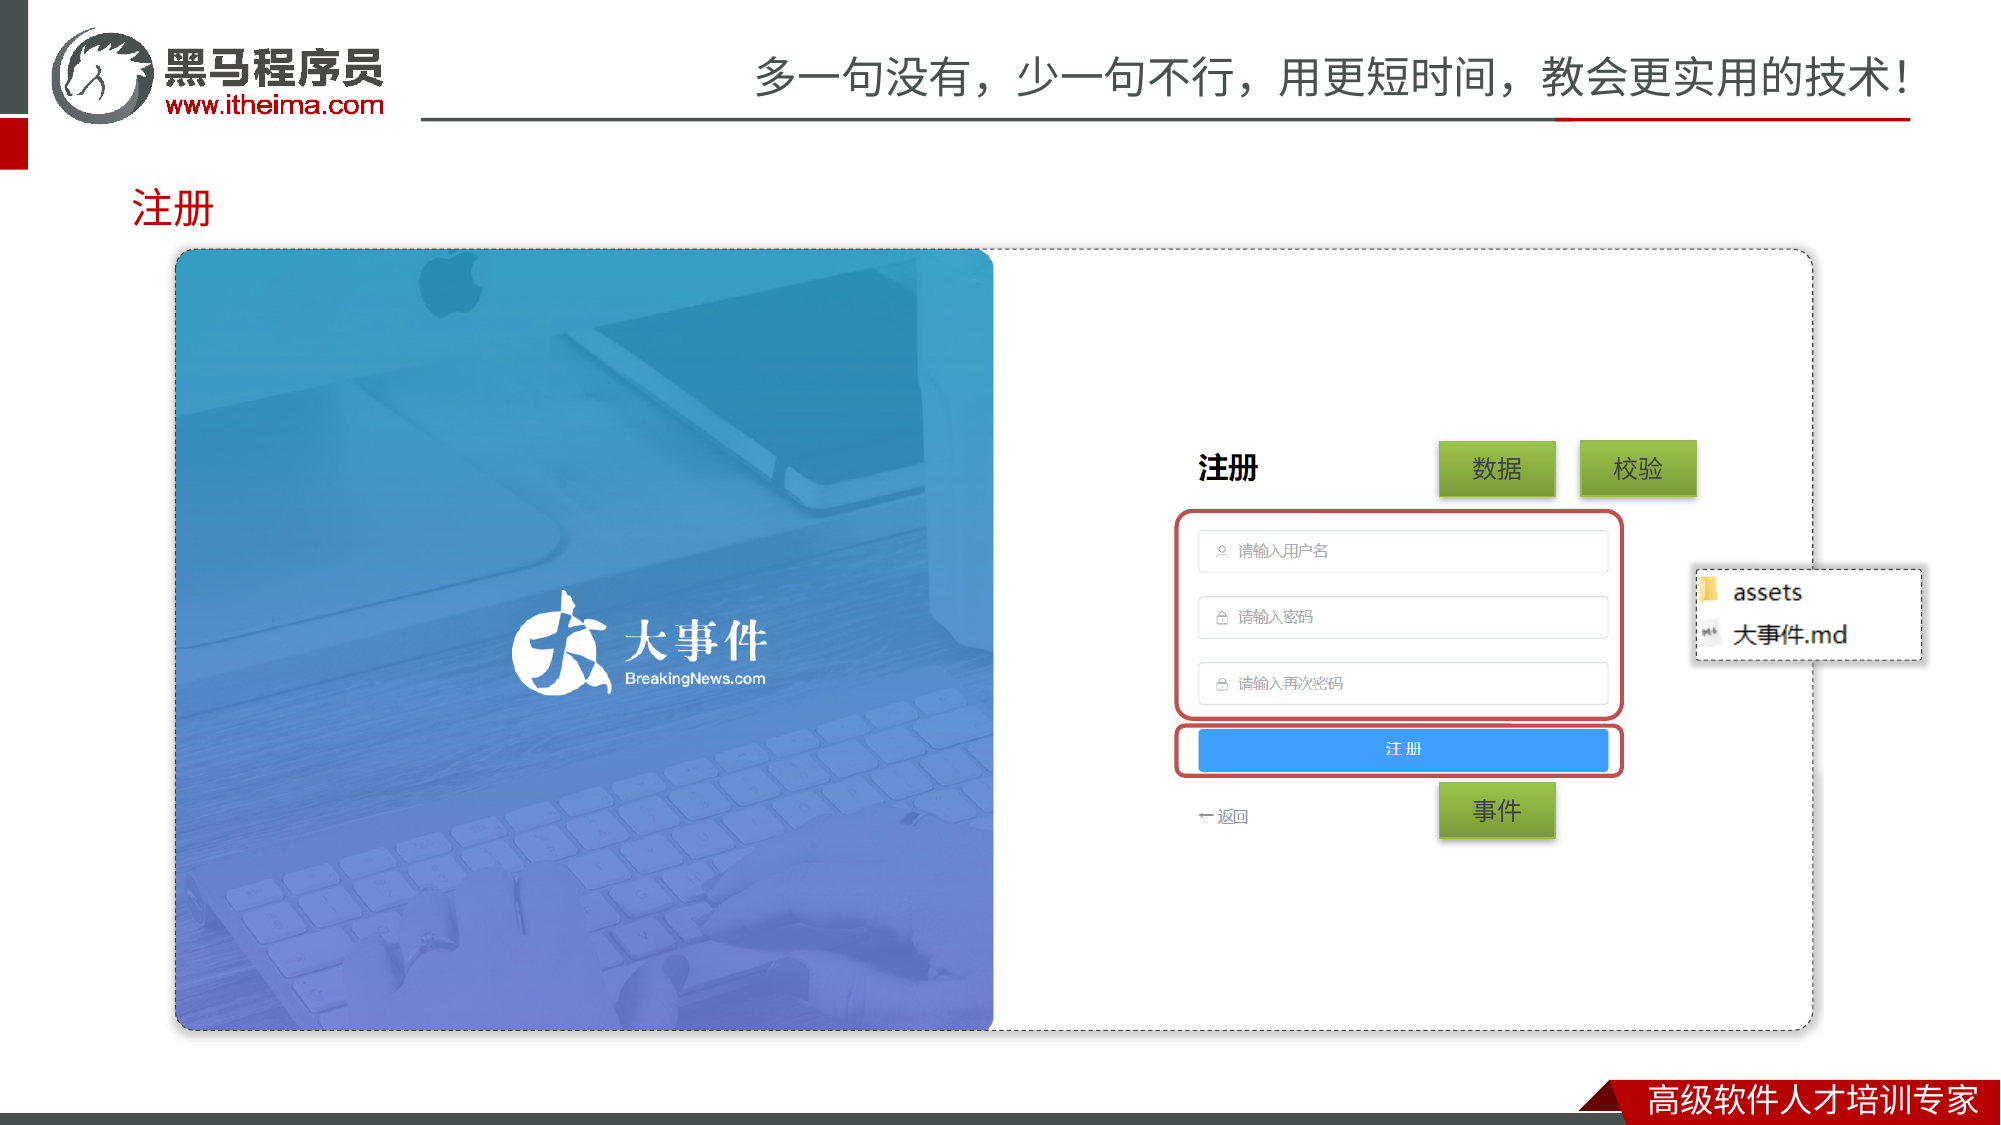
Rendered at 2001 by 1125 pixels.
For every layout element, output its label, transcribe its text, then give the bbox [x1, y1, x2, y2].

picture [50, 26, 384, 125]
picture [175, 248, 1922, 1031]
title 注册 [116, 164, 1872, 250]
